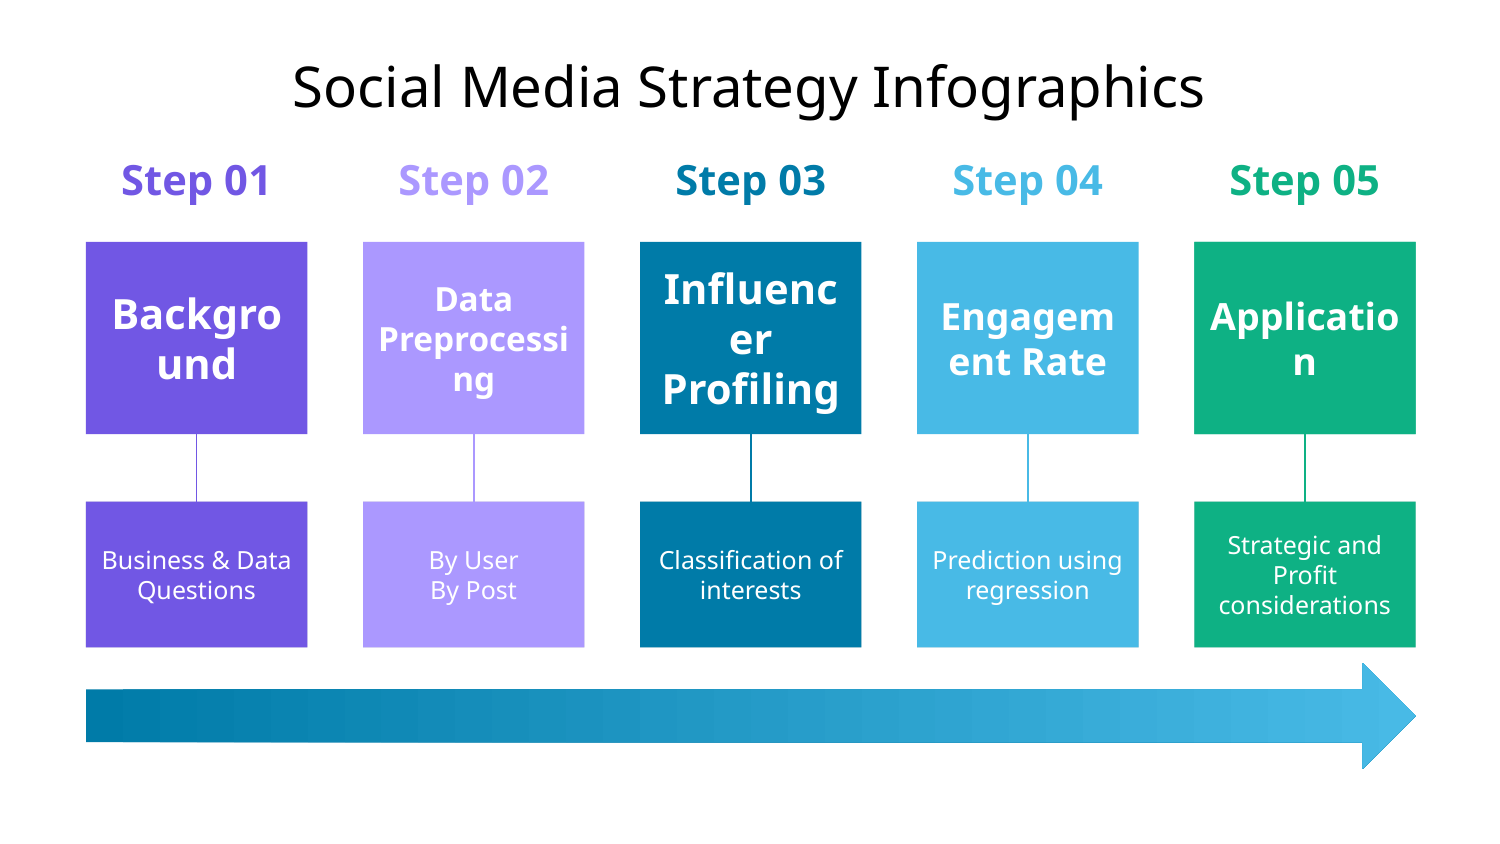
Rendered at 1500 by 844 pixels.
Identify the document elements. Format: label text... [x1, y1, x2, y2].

title Social Media Strategy Infographics [73, 67, 1425, 104]
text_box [639, 140, 862, 648]
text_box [1194, 140, 1416, 648]
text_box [916, 140, 1139, 648]
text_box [362, 140, 585, 648]
text_box [85, 662, 1416, 769]
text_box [85, 140, 308, 648]
